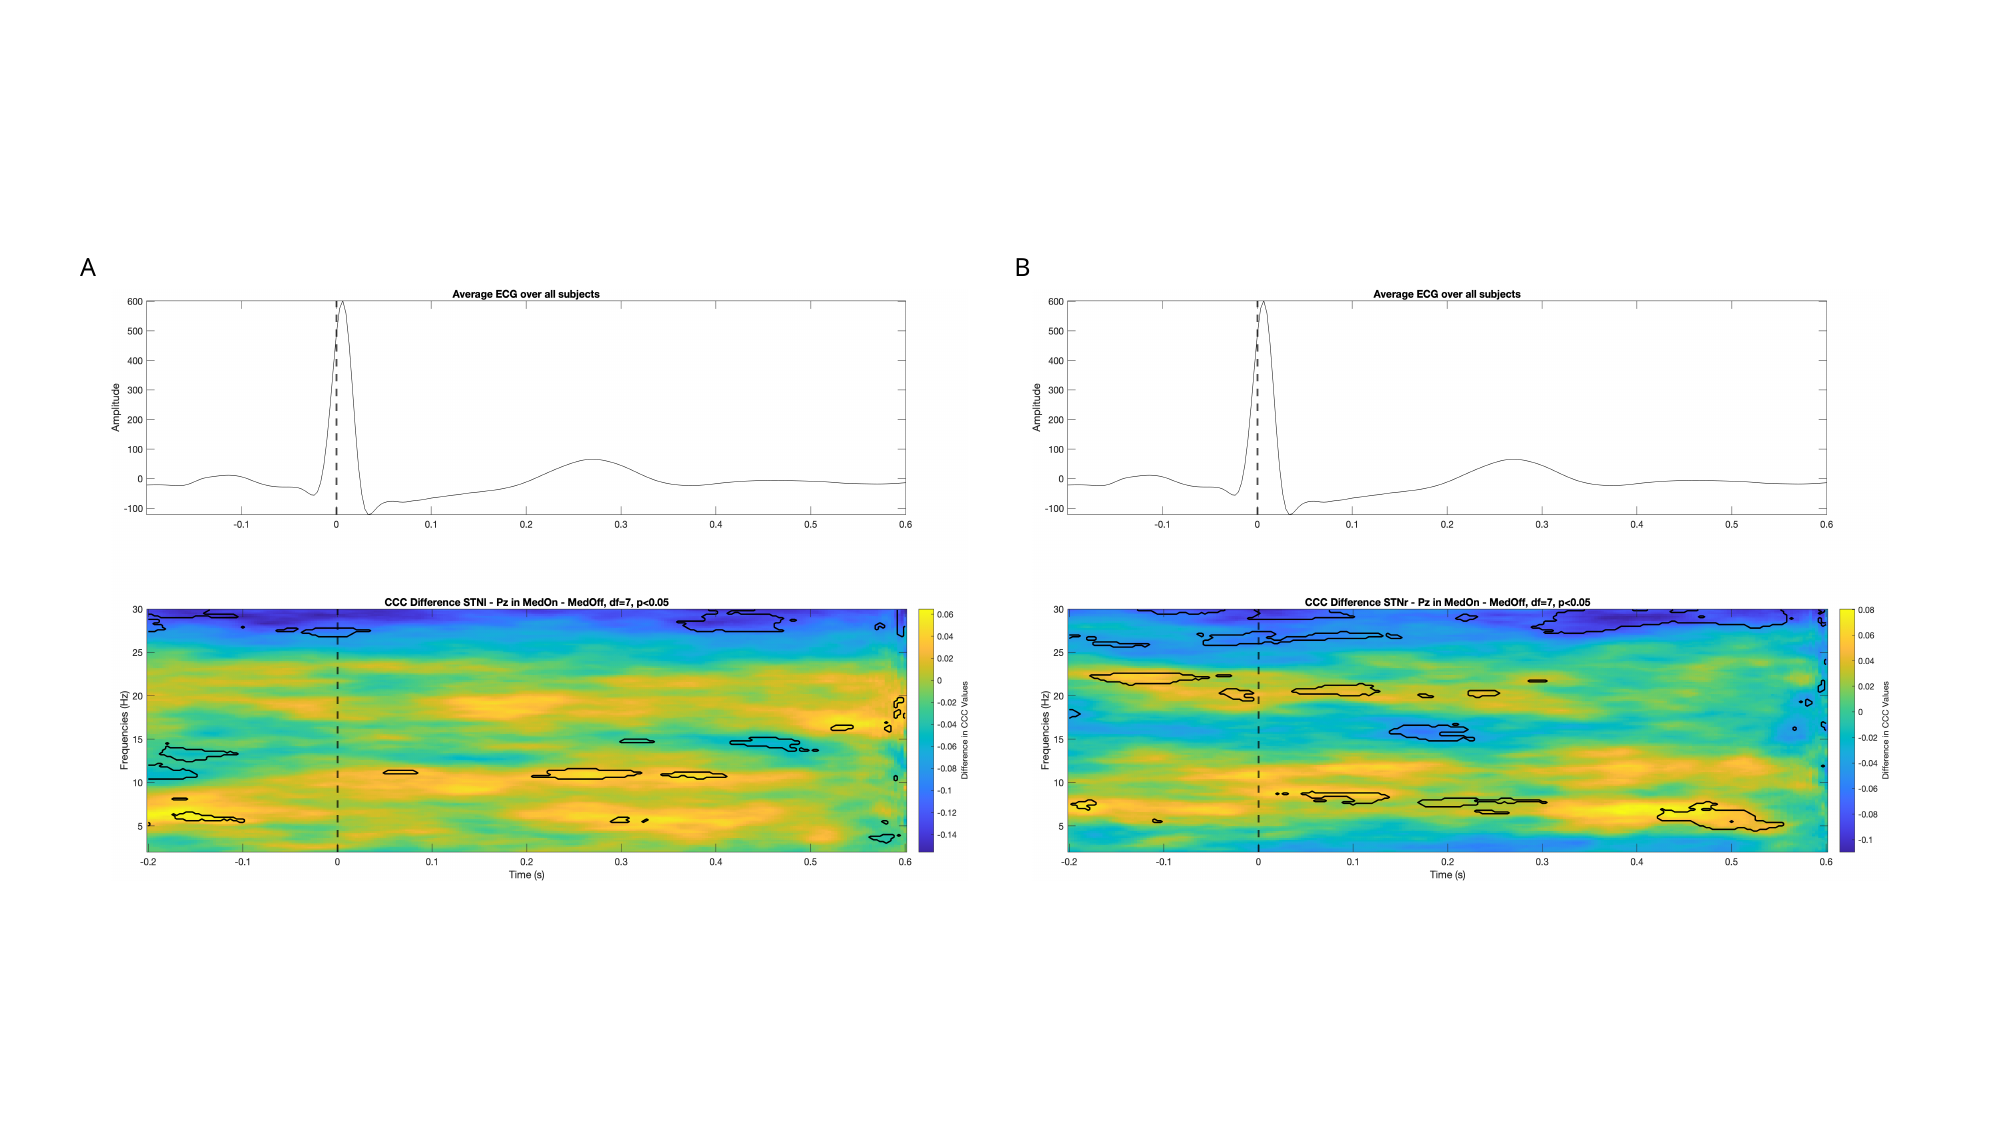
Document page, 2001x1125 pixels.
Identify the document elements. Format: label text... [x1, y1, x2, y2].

text_box B [999, 244, 1046, 290]
text_box A [65, 244, 112, 290]
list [111, 289, 968, 881]
picture [1032, 289, 1889, 881]
